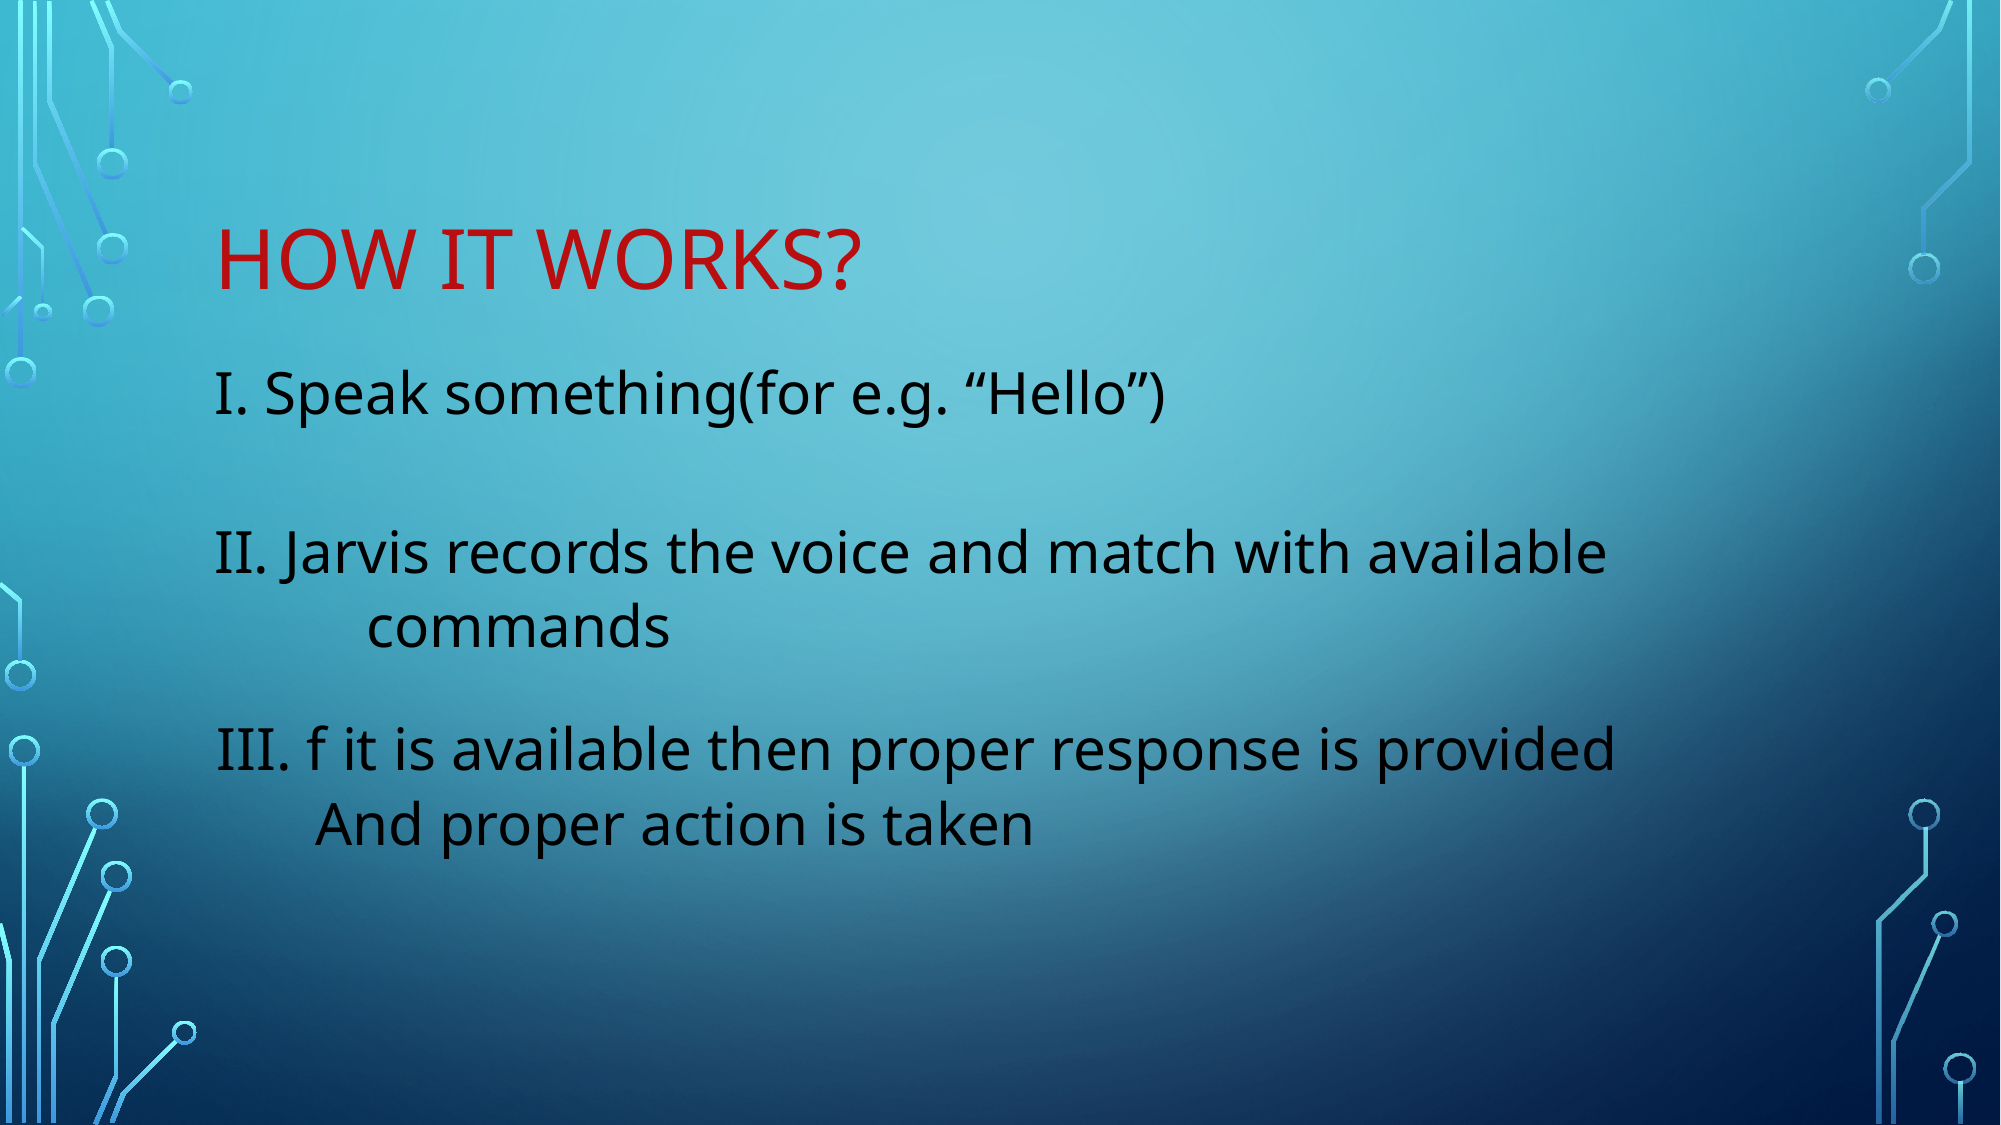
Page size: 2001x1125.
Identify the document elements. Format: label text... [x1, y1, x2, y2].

text_box And proper action is taken [315, 782, 1346, 858]
text_box HOW IT WORKS? [214, 199, 1175, 307]
text_box I. Speak something(for e.g. “Hello”) [214, 350, 1538, 427]
text_box II. Jarvis records the voice and match with available commands [214, 509, 1769, 586]
text_box III. f it is available then proper response is provided [216, 706, 2000, 783]
